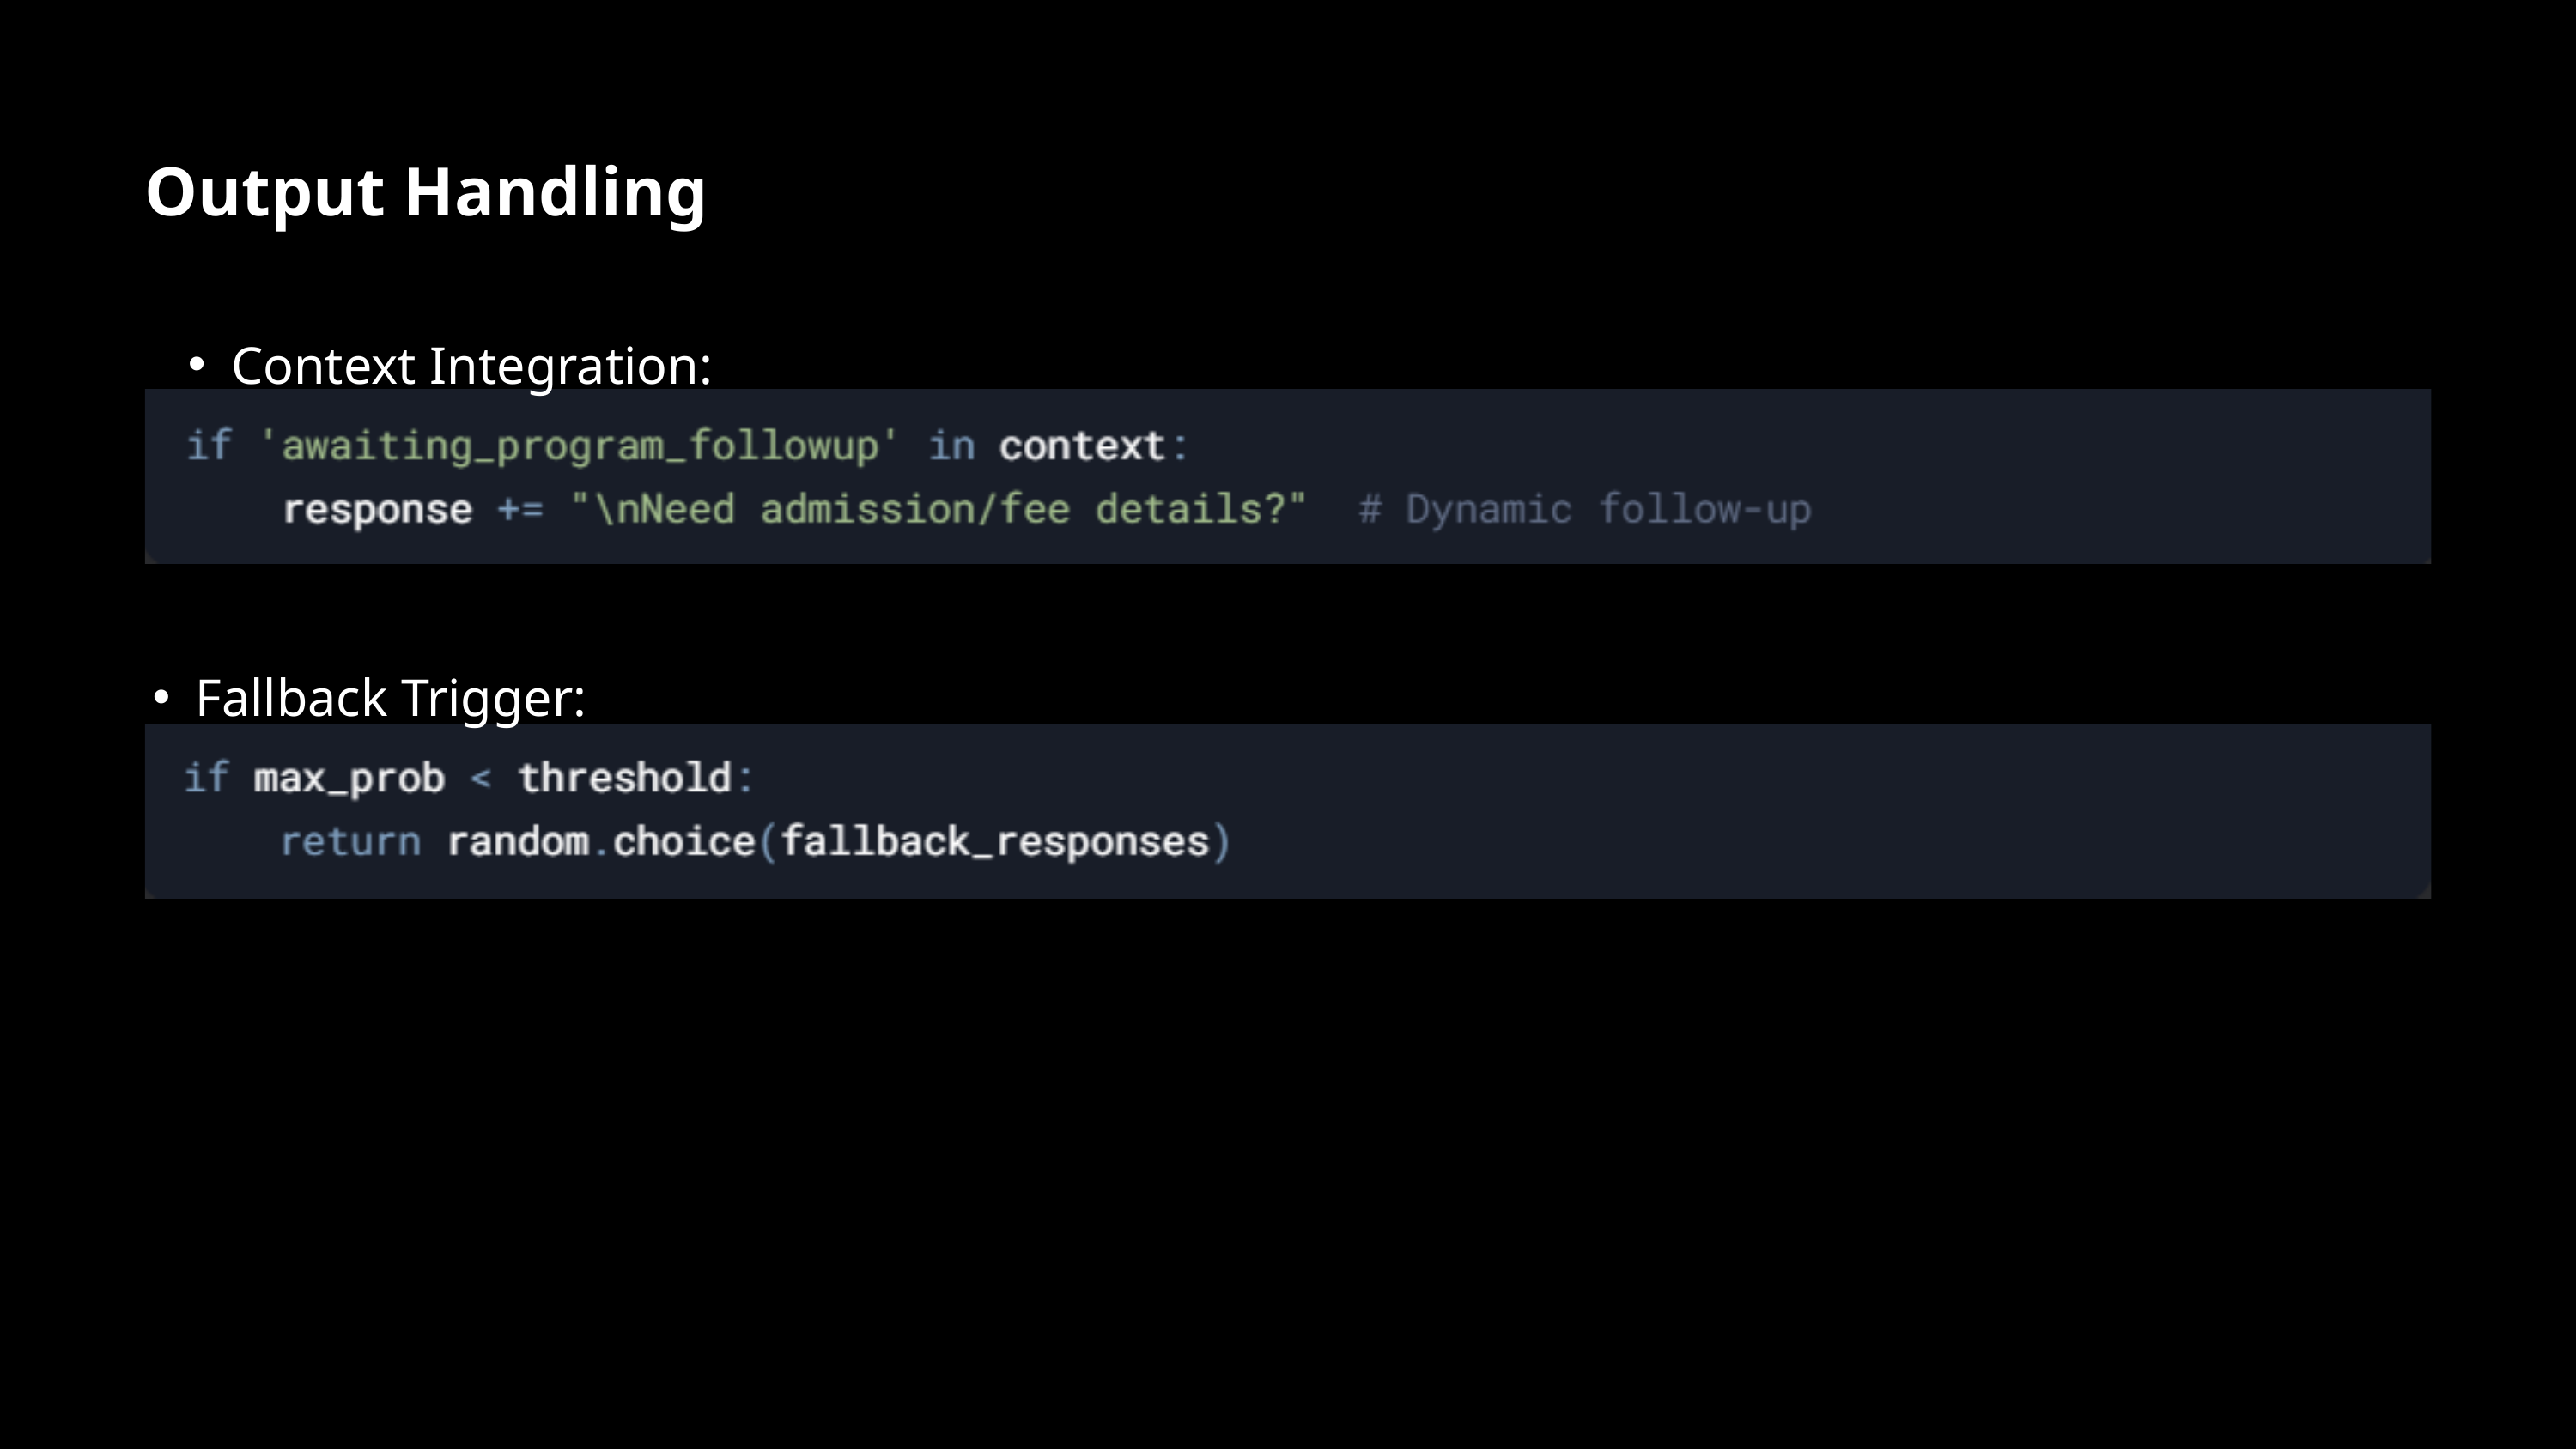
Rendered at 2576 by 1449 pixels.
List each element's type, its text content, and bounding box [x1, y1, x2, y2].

text_box [144, 724, 2432, 899]
text_box Output Handling Context Integration: [144, 135, 2432, 394]
text_box Fallback Trigger: [94, 655, 602, 727]
text_box [144, 394, 2432, 564]
